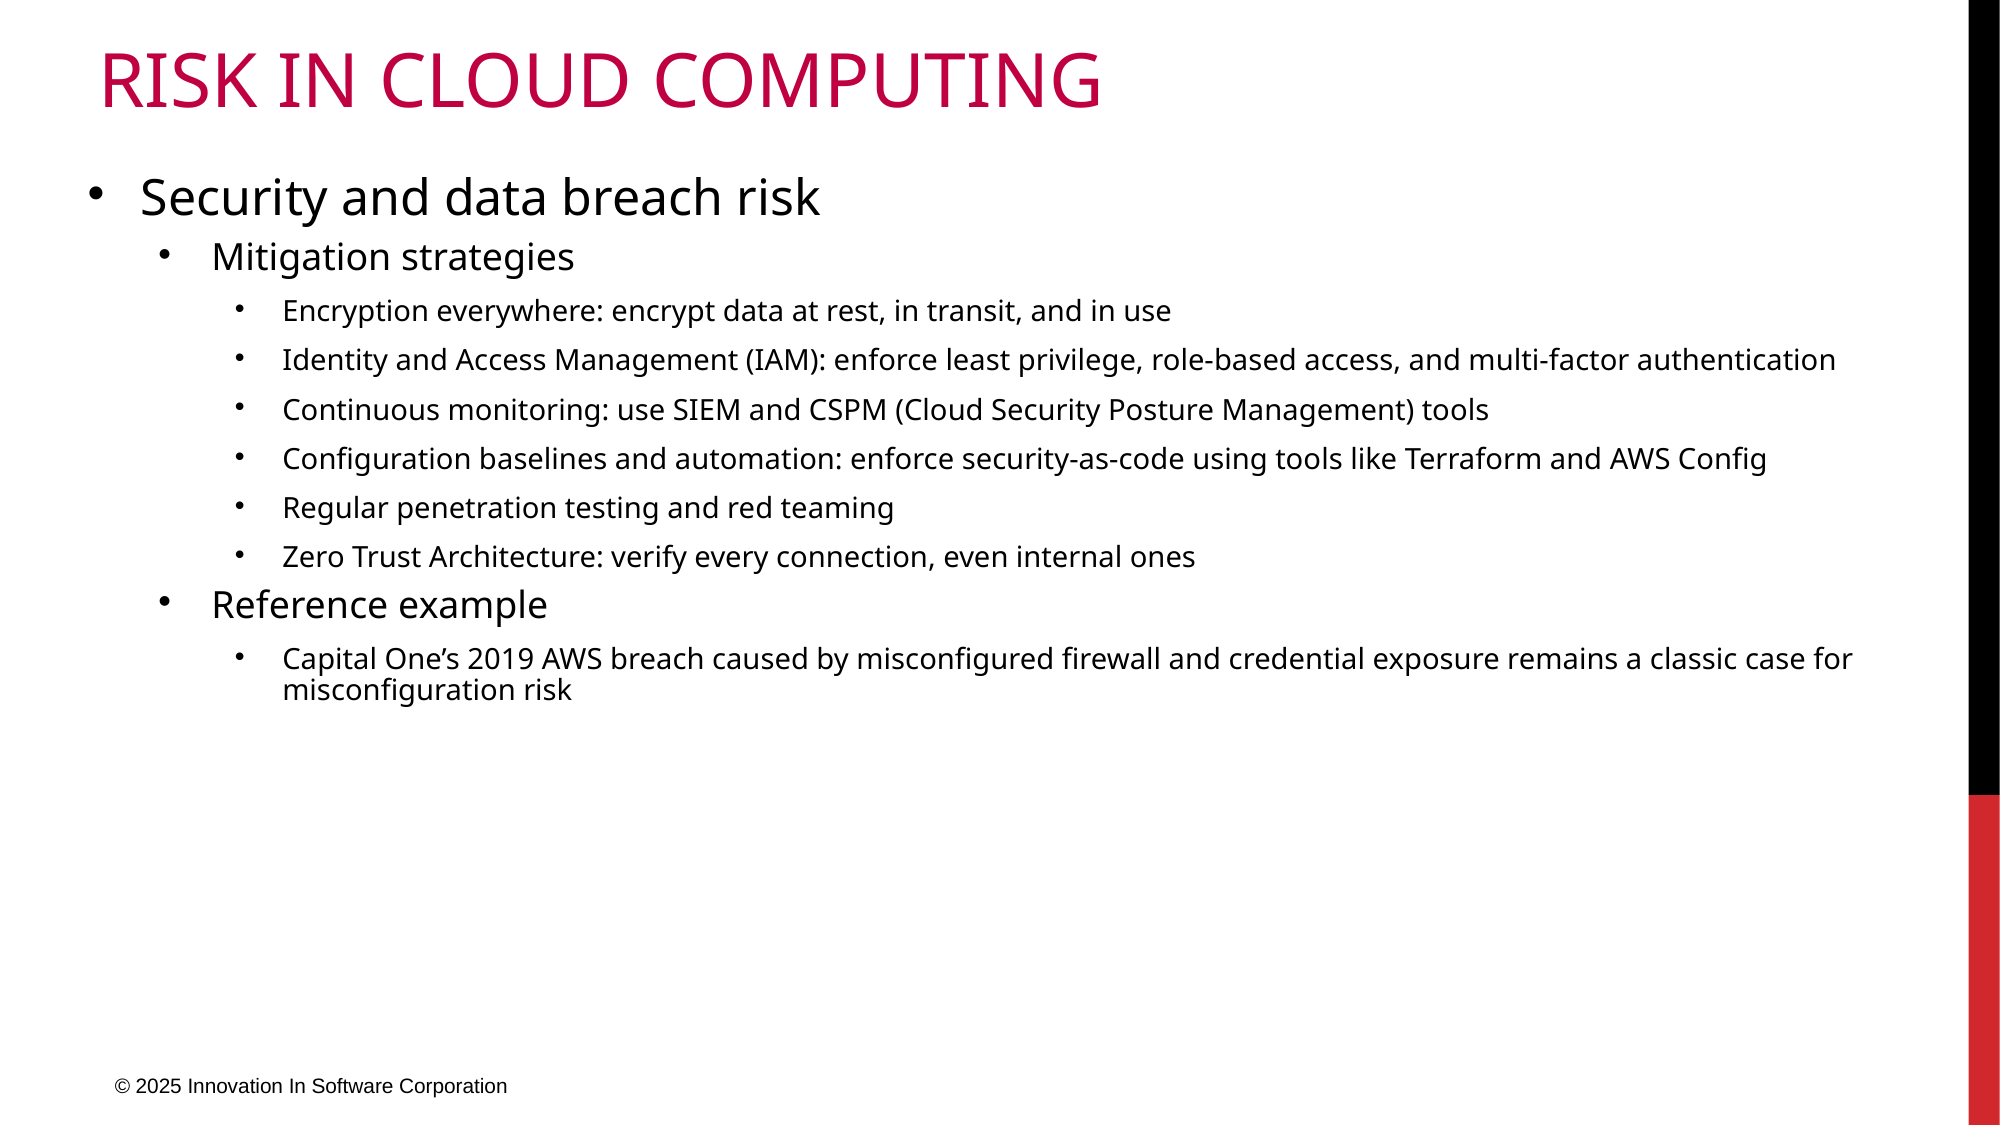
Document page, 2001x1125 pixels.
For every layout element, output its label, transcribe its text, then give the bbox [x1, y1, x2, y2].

list Security and data breach risk Mitigation strategies Encryption everywhere: encrypt data at rest, in transit, and in use Identity and Access Management (IAM): enforce least privilege, role-based access, and multi-factor authentication Continuous monitoring: use SIEM and CSPM (Cloud Security Posture Management) tools Configuration baselines and automation: enforce security-as-code using tools like Terraform and AWS Config Regular penetration testing and red teaming Zero Trust Architecture: verify every connection, even internal ones Reference example Capital One’s 2019 AWS breach caused by misconfigured firewall and credential exposure remains a classic case for misconfiguration risk [69, 172, 1874, 1001]
footer © 2025 Innovation In Software Corporation [99, 1065, 850, 1112]
title Risk in Cloud Computing [98, 23, 1413, 143]
